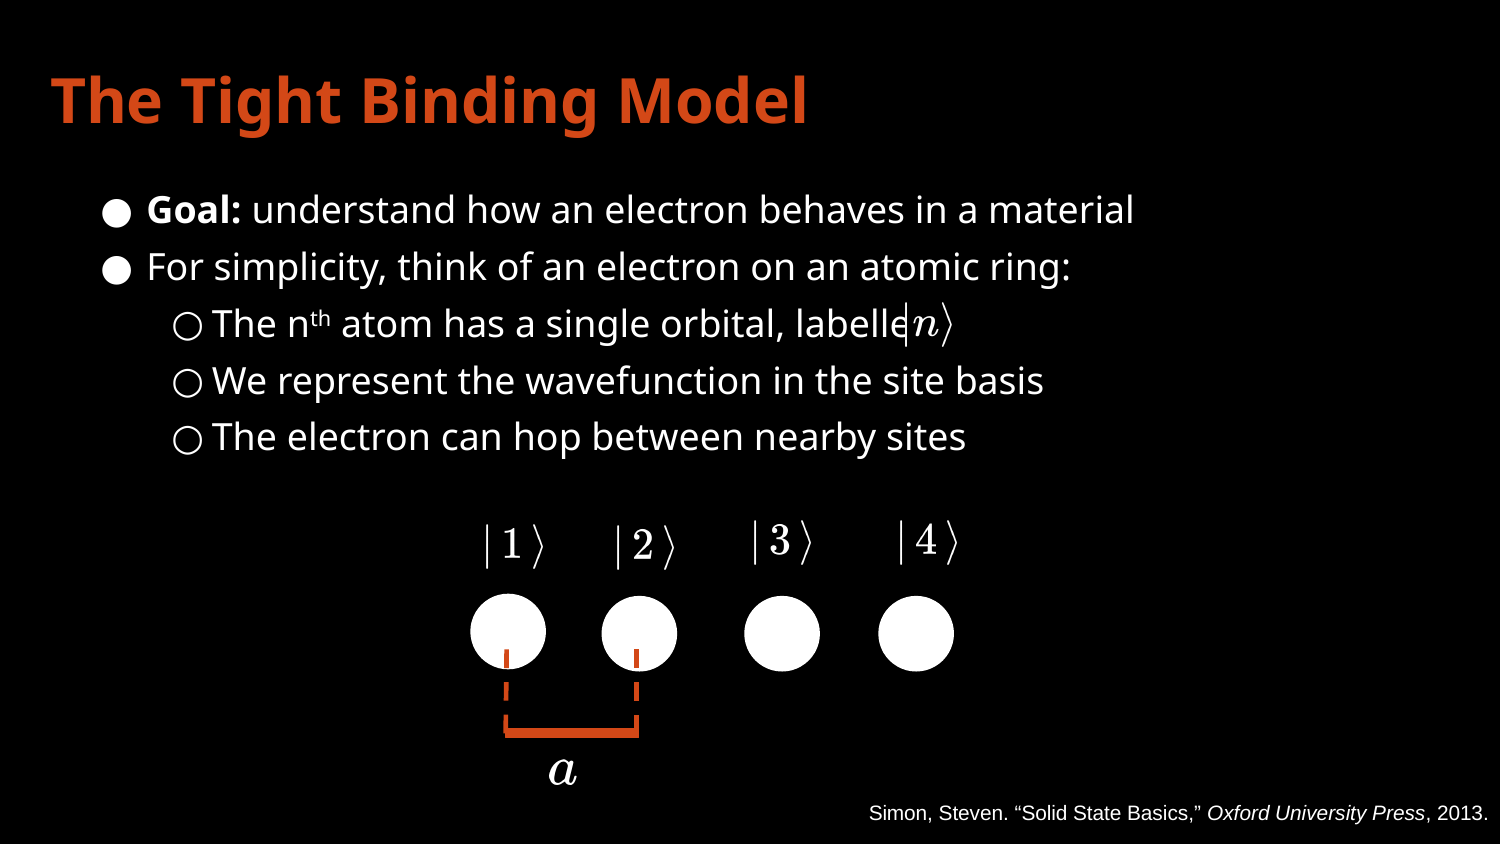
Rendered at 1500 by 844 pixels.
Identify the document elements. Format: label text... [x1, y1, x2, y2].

title The Tight Binding Model [34, 53, 1385, 143]
picture [900, 520, 957, 566]
text_box Simon, Steven. “Solid State Basics,” Oxford University Press, 2013. [853, 784, 1500, 844]
text_box [471, 594, 546, 669]
text_box [510, 728, 635, 738]
text_box [602, 596, 677, 671]
picture [753, 520, 811, 566]
picture [486, 524, 543, 569]
text_box [879, 596, 954, 671]
picture [905, 302, 952, 347]
picture [617, 525, 674, 571]
picture [549, 759, 578, 785]
list Goal: understand how an electron behaves in a material For simplicity, think of an electron on an atomic ring: The nth atom has a single orbital, labelled We represent the wavefunction in the site basis The electron can hop between nearby sites [75, 178, 1418, 502]
text_box [745, 596, 820, 671]
